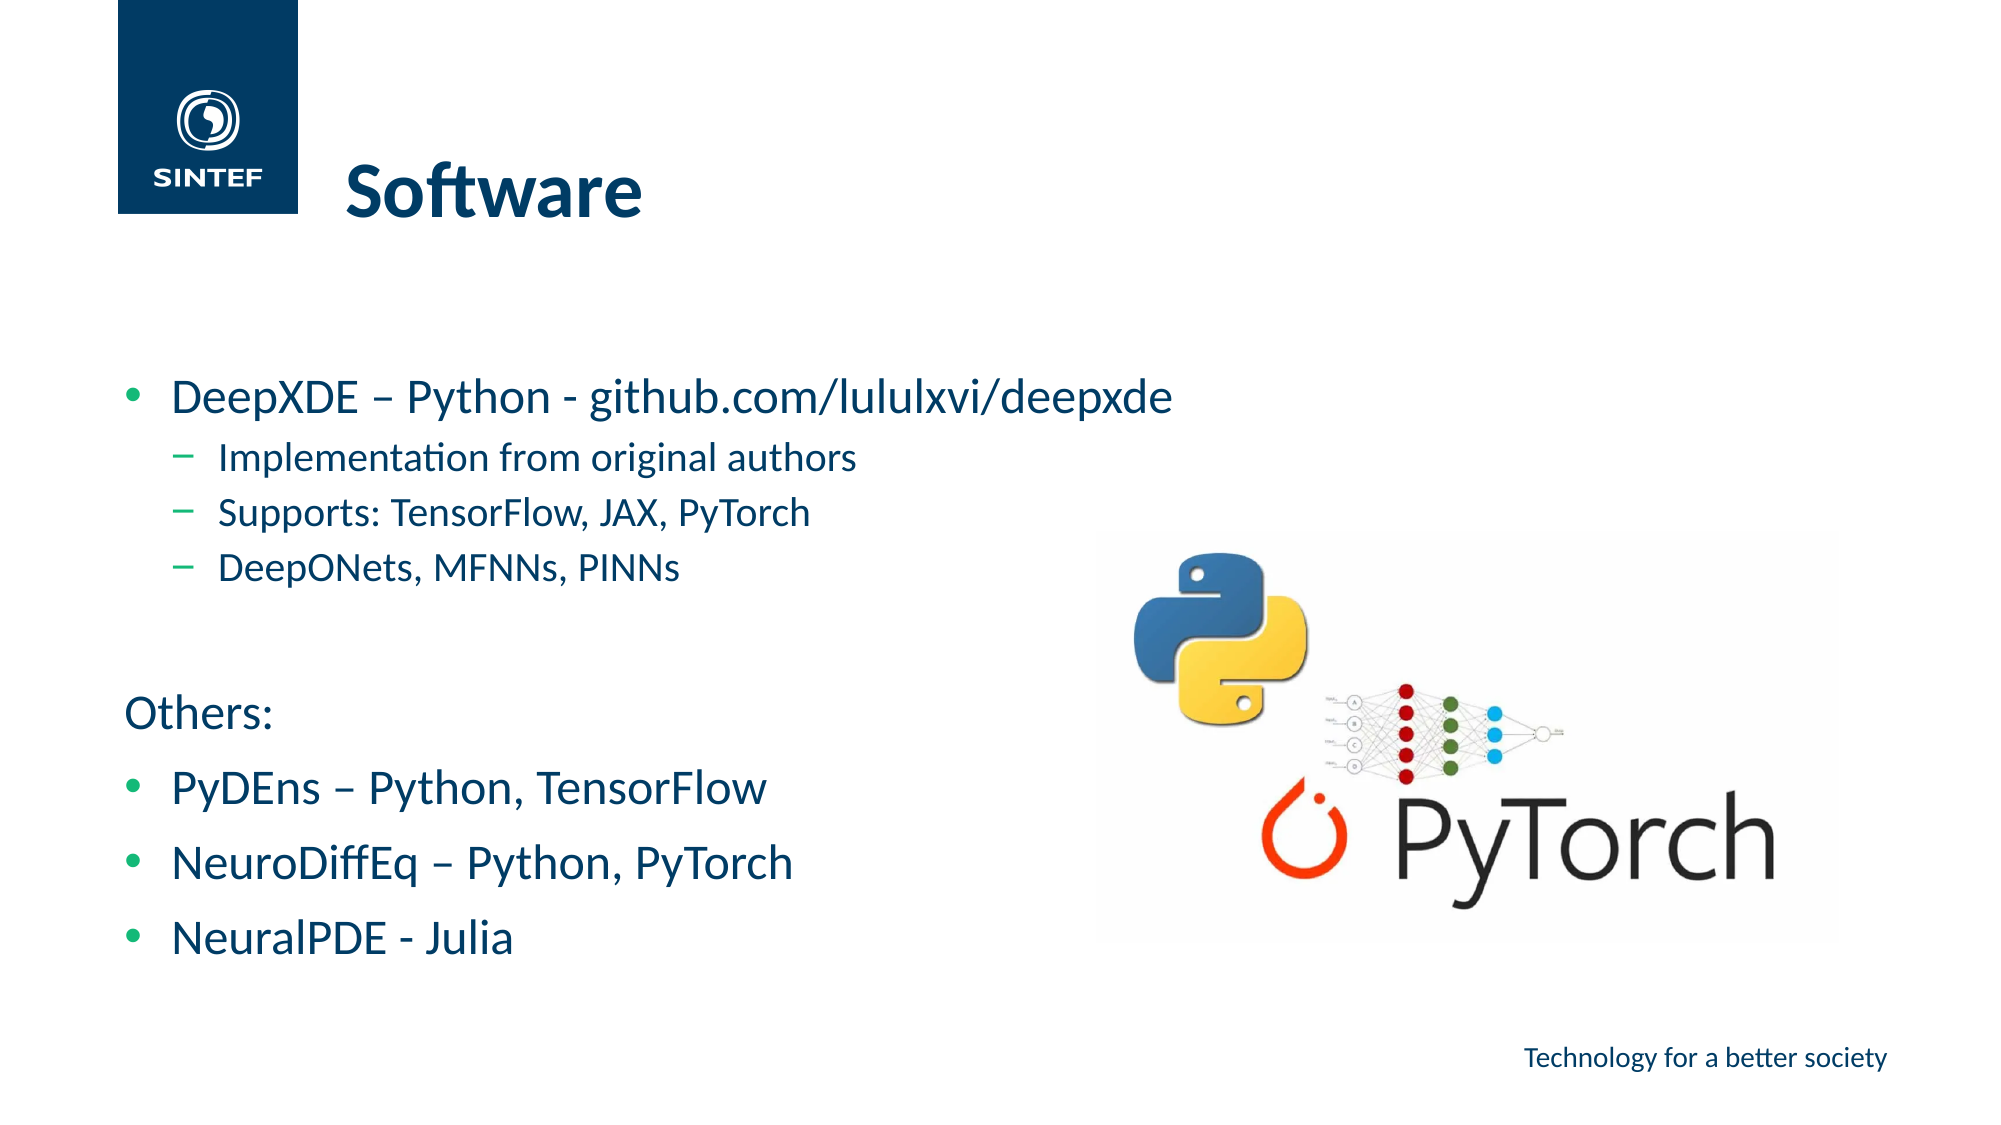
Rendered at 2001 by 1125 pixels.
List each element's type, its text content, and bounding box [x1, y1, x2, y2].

picture [118, 0, 298, 214]
picture [1096, 531, 1839, 943]
footer Technology for a better society [1316, 1042, 1889, 1075]
title Software [344, 62, 1889, 235]
list DeepXDE – Python - github.com/lululxvi/deepxde Implementation from original authors Supports: TensorFlow, JAX, PyTorch DeepONets, MFNNs, PINNs Others: PyDEns – Python, TensorFlow NeuroDiffEq – Python, PyTorch NeuralPDE - Julia [124, 370, 1889, 1012]
